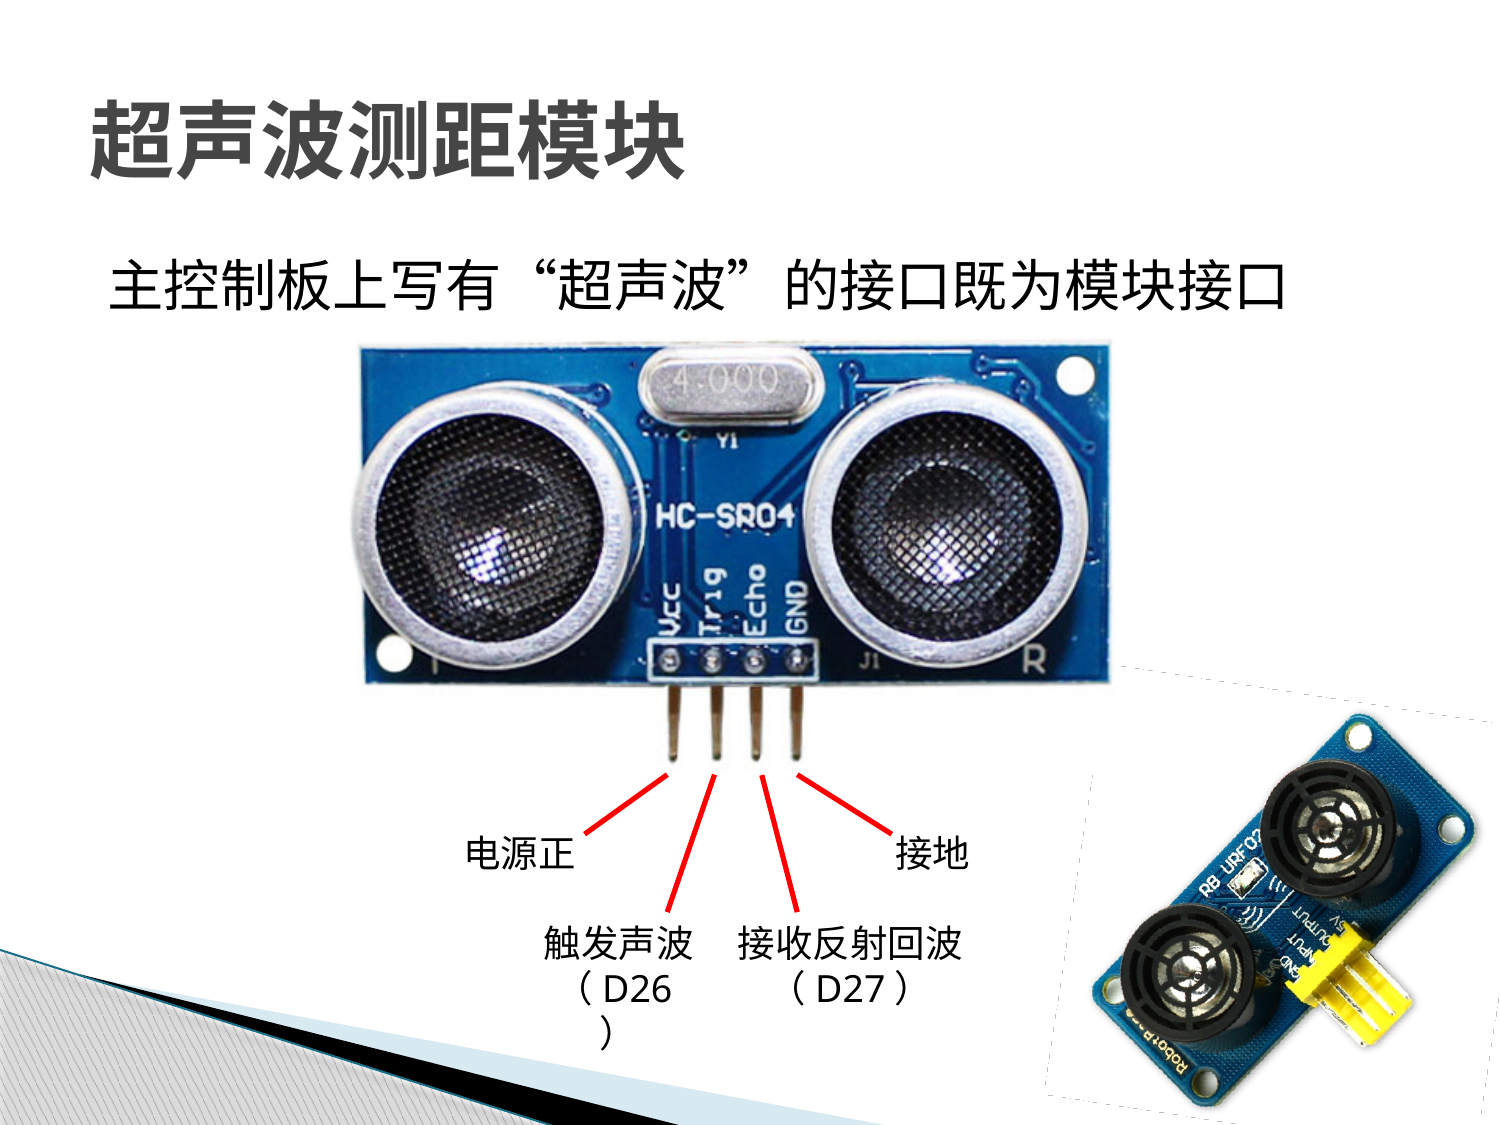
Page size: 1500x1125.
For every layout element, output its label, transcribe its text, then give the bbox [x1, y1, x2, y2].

list 主控制板上写有“超声波”的接口既为模块接口 [75, 243, 1425, 986]
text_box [761, 774, 798, 913]
picture [348, 337, 1500, 1125]
text_box 电源正 [442, 822, 597, 882]
text_box 触发声波 （D26） [525, 912, 712, 1063]
title 超声波测距模块 [75, 45, 1425, 233]
text_box 接收反射回波 （D27） [714, 913, 987, 1018]
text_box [798, 774, 892, 835]
text_box 接地 [856, 822, 1010, 882]
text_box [584, 774, 666, 835]
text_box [666, 774, 715, 913]
